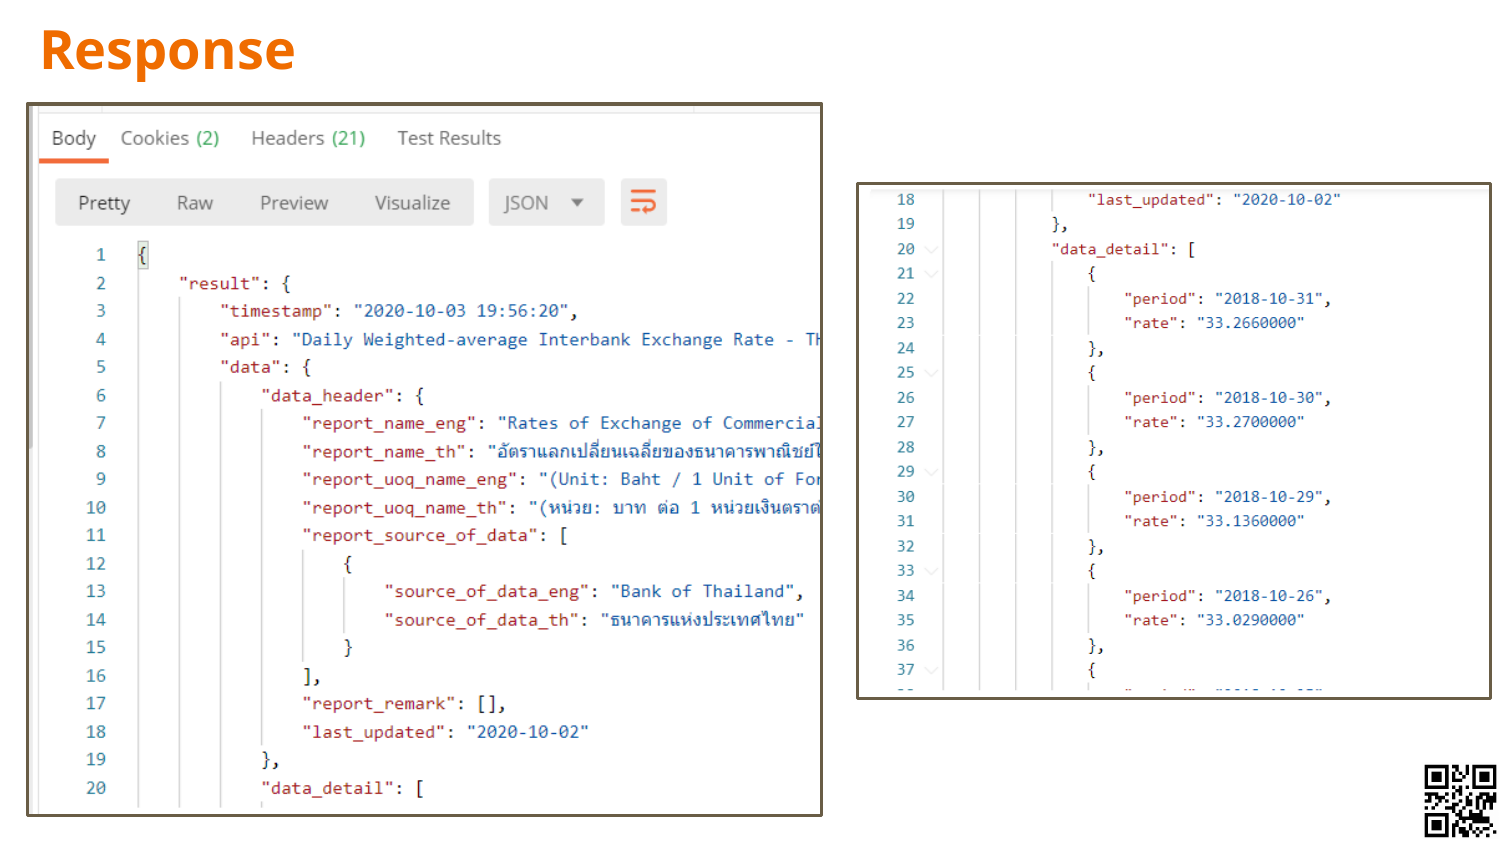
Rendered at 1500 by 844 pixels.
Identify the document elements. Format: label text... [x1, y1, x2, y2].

picture [1421, 762, 1500, 839]
title Response [24, 0, 1422, 86]
picture [858, 184, 1490, 698]
picture [28, 105, 821, 814]
